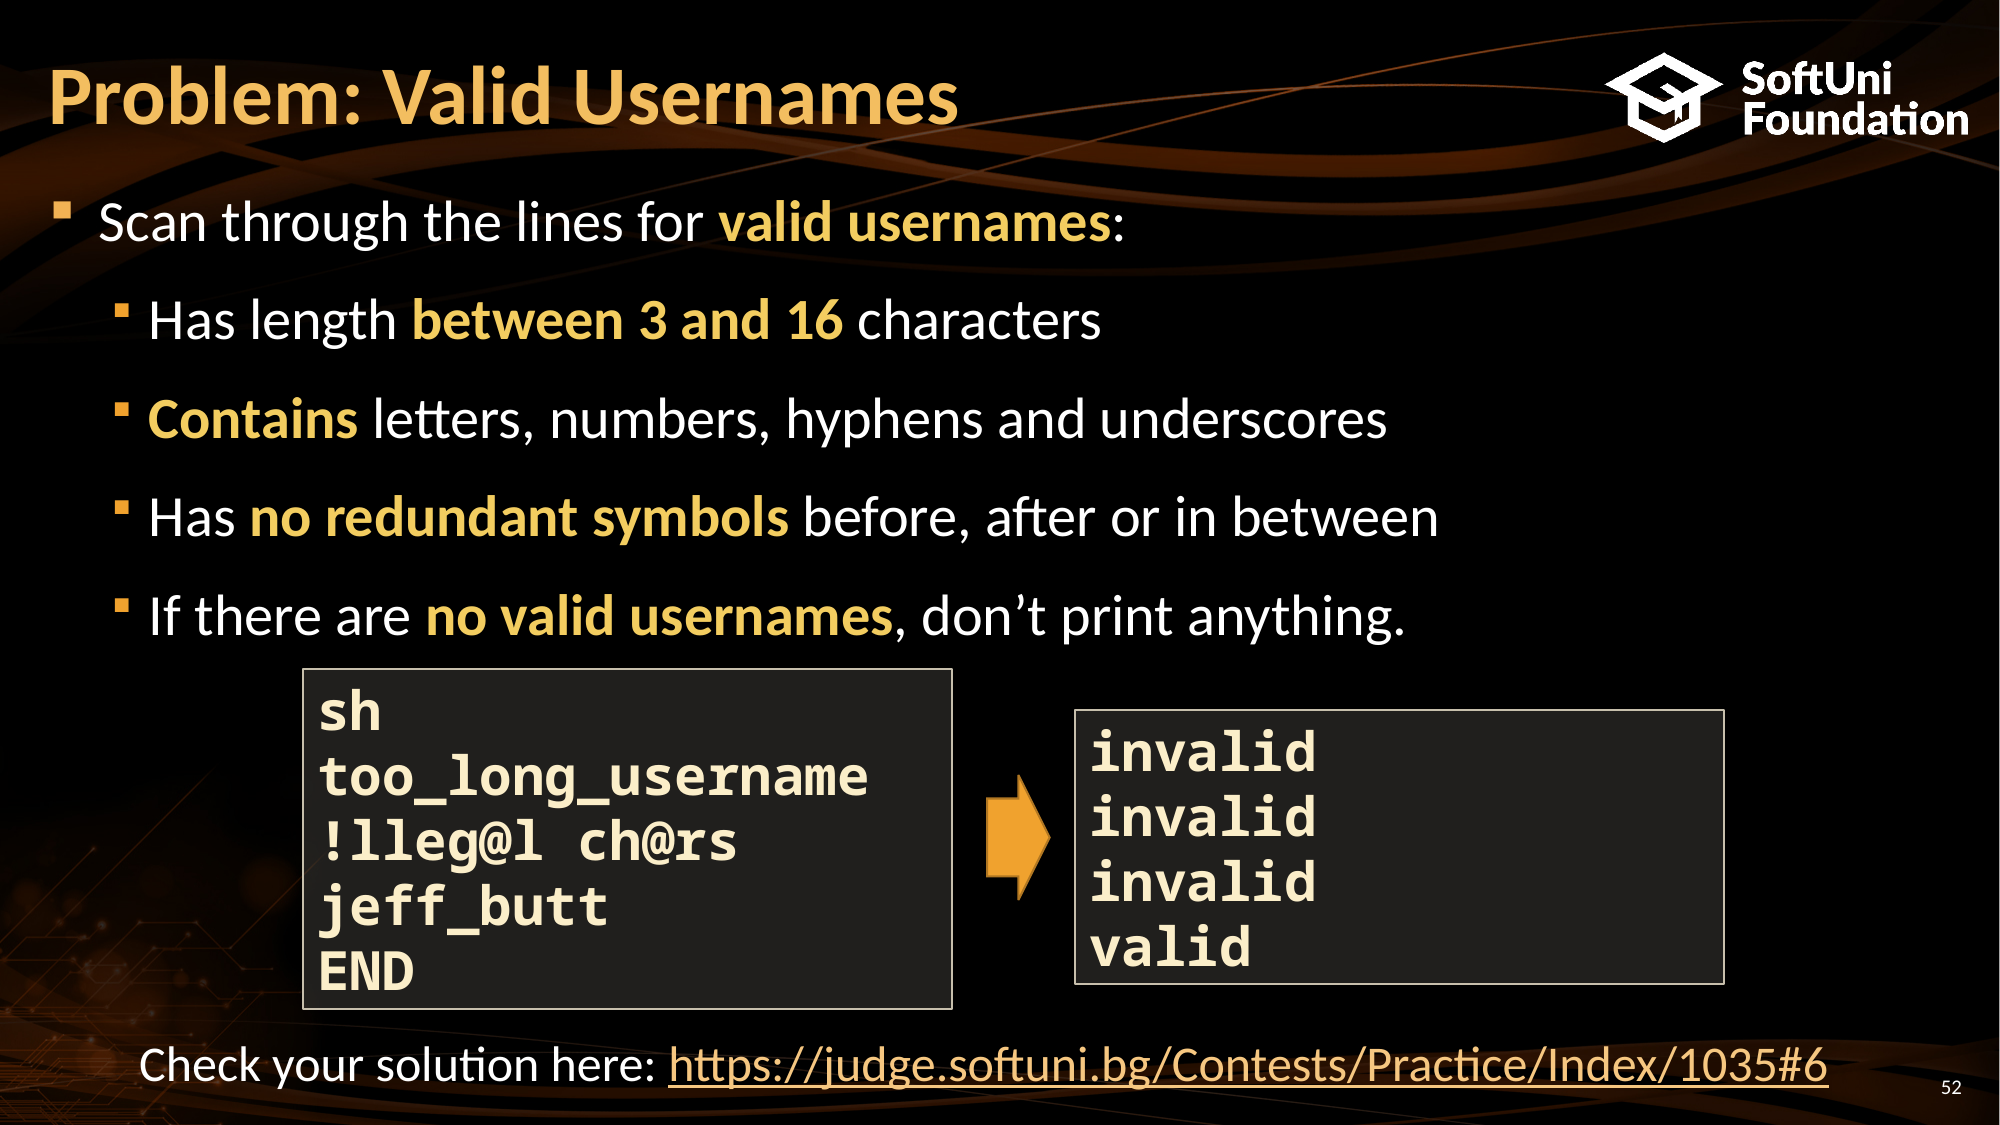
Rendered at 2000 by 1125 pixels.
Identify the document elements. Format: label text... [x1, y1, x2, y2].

list Scan through the lines for valid usernames: Has length between 3 and 16 characters Contains letters, numbers, hyphens and underscores Has no redundant symbols before, after or in between If there are no valid usernames, don’t print anything. [31, 173, 1968, 1024]
text_box Check your solution here: https://judge.softuni.bg/Contests/Practice/Index/1035#6 [0, 1024, 1968, 1099]
title Problem: Valid Usernames [30, 6, 1602, 189]
text_box sh too_long_username !lleg@l ch@rs jeff_butt END [302, 669, 953, 1009]
picture [0, 0, 2000, 1125]
slide_number 52 [1897, 1099, 1968, 1103]
text_box invalid invalid invalid valid [1074, 709, 1725, 985]
text_box [986, 774, 1051, 901]
